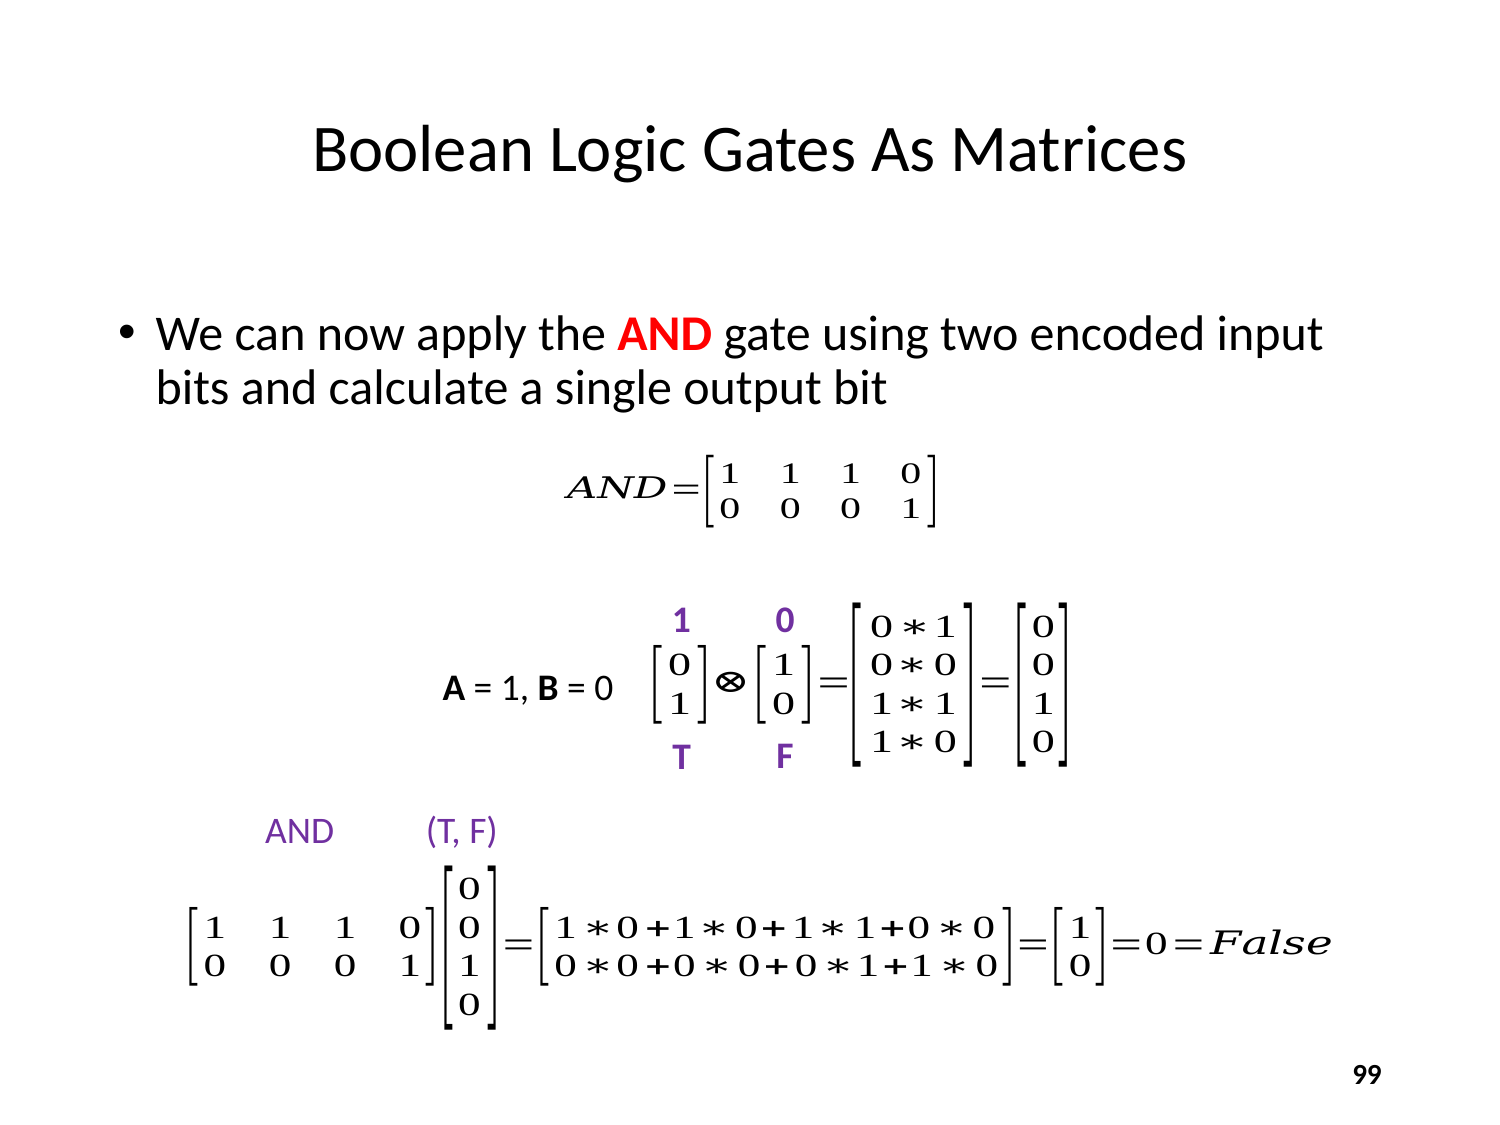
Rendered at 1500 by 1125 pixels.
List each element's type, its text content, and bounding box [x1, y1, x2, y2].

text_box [427, 587, 1073, 786]
list We can now apply the AND gate using two encoded input bits and calculate a single output bit [103, 299, 1397, 1014]
title Boolean Logic Gates As Matrices [103, 59, 1397, 241]
slide_number 99 [1059, 1042, 1397, 1103]
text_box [186, 799, 1335, 1031]
